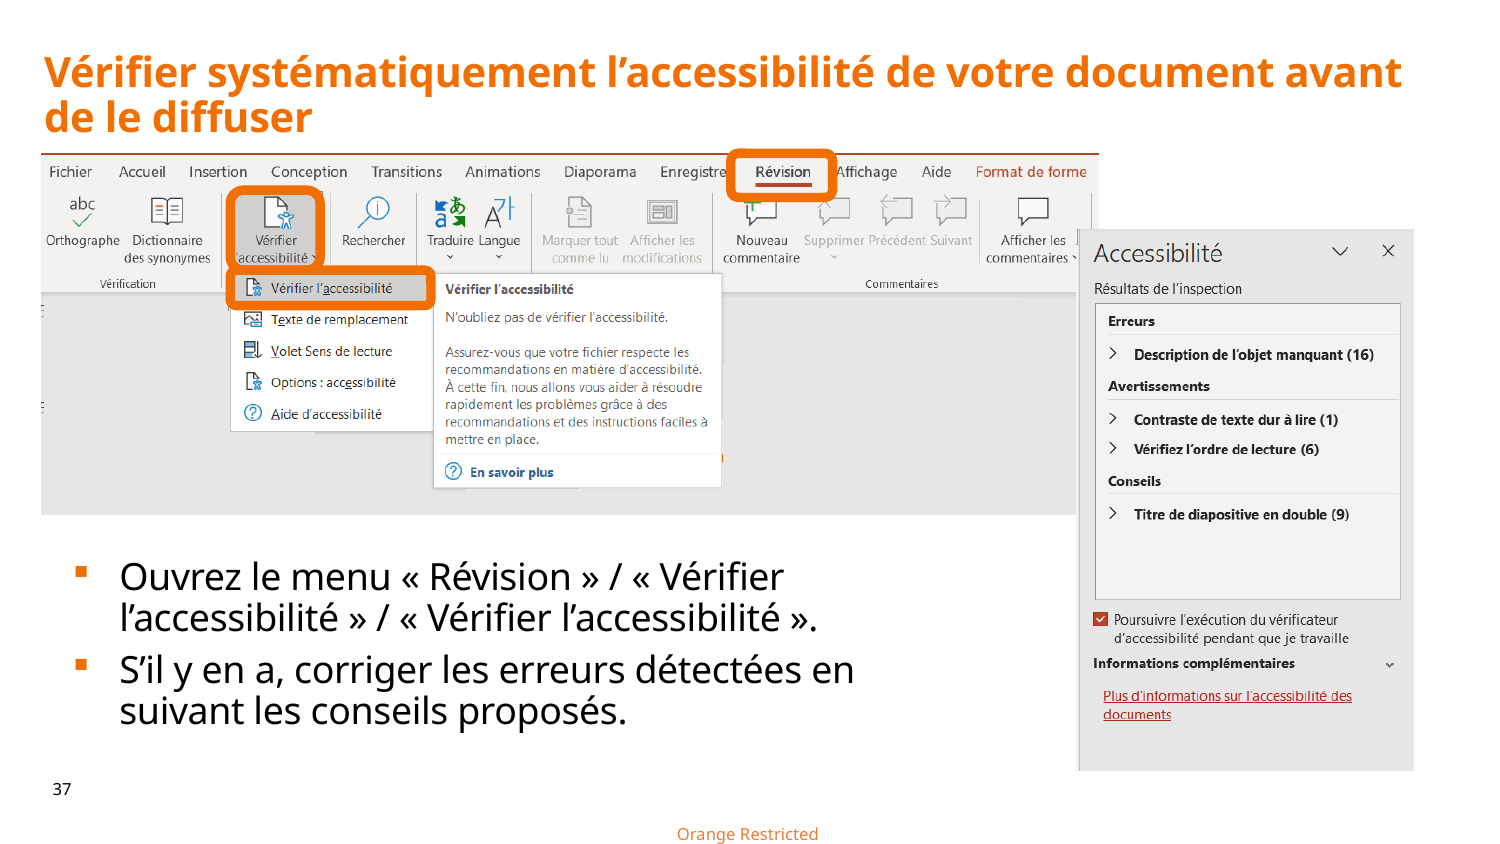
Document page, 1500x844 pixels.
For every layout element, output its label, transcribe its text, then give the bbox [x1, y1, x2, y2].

title Vérifier systématiquement l’accessibilité de votre document avant de le diffuser [29, 43, 1459, 166]
text_box Ouvrez le menu « Révision » / « Vérifier l’accessibilité » / « Vérifier l’accessibilité ». S’il y en a, corriger les erreurs détectées en suivant les conseils proposés. [28, 550, 979, 757]
picture [41, 152, 1414, 771]
